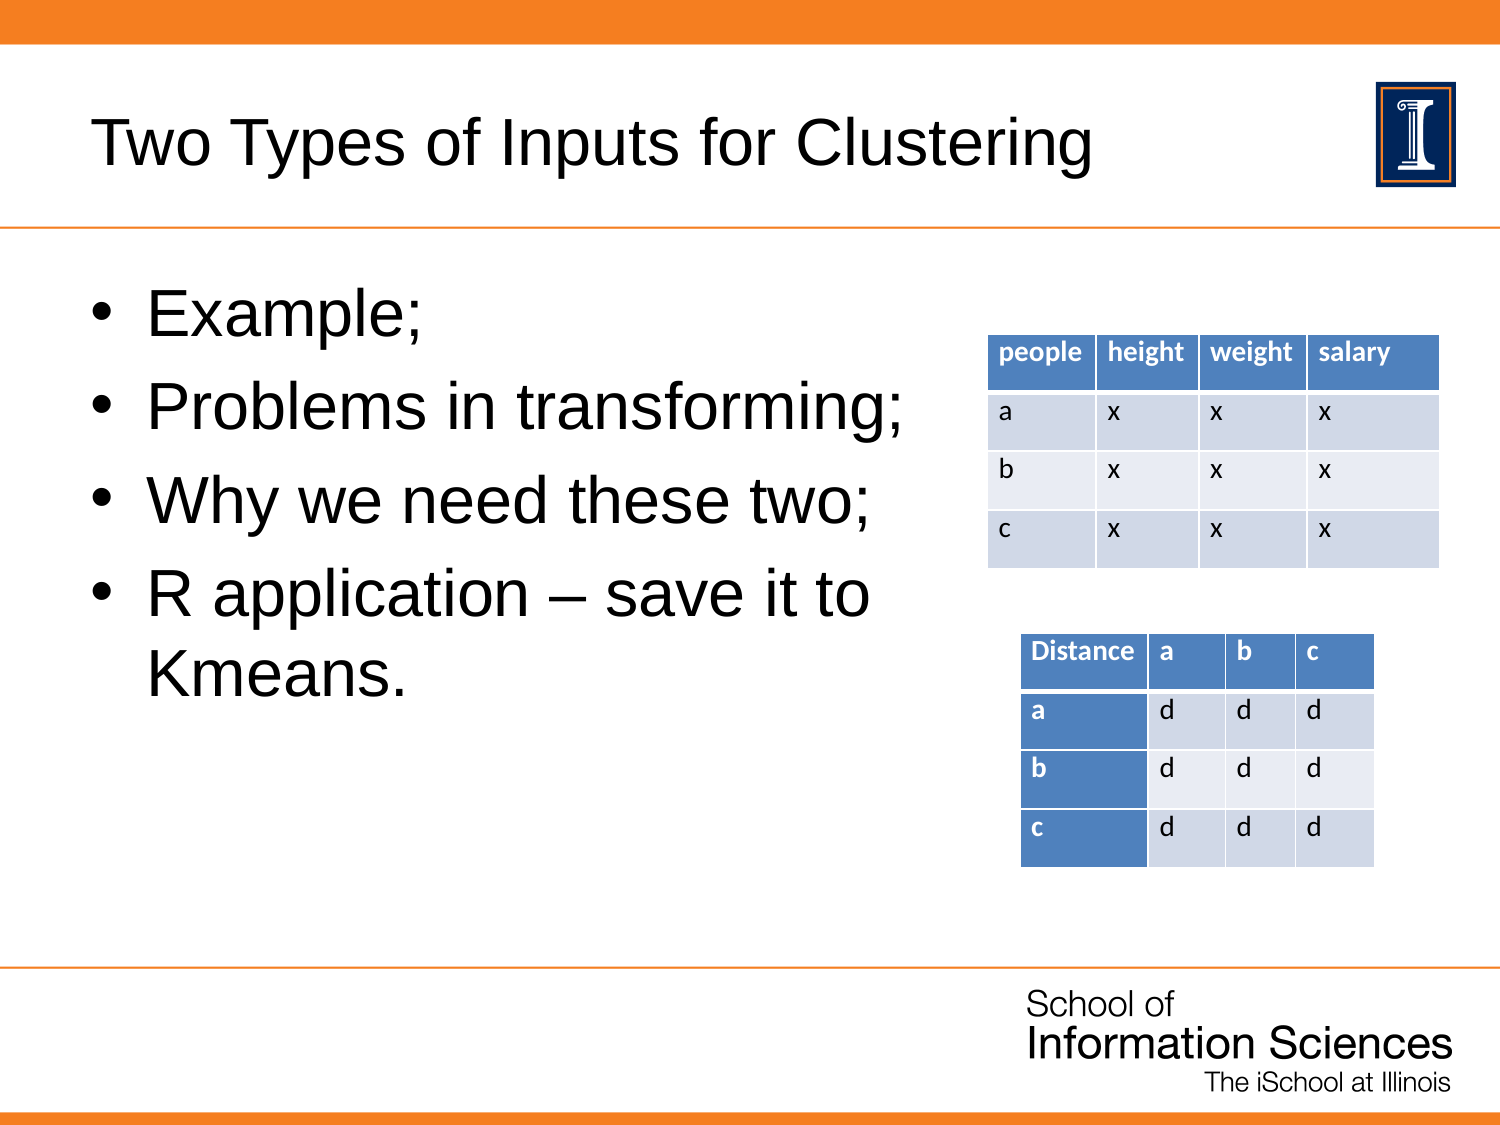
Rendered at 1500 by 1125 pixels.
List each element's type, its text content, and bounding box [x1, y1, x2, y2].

table_cell a [1021, 694, 1147, 749]
table_cell x [1097, 452, 1198, 509]
table_cell x [1308, 452, 1439, 509]
table_cell x [1200, 395, 1306, 450]
table_header people [988, 335, 1095, 390]
picture [0, 0, 1500, 1125]
table_cell b [988, 452, 1095, 509]
table_cell d [1226, 694, 1295, 749]
table_header c [1296, 634, 1374, 689]
table_header height [1097, 335, 1198, 390]
list Example; Problems in transforming; Why we need these two; R application – save it to Kmeans. [75, 262, 965, 968]
table_cell d [1296, 810, 1374, 867]
table_cell a [988, 395, 1095, 450]
table_header Distance [1021, 634, 1147, 689]
slide_number 27 [1412, 1042, 1500, 1103]
table_cell b [1021, 751, 1147, 808]
table_cell x [1200, 511, 1306, 568]
title Two Types of Inputs for Clustering [75, 45, 1425, 233]
table_cell x [1308, 511, 1439, 568]
table_cell x [1200, 452, 1306, 509]
table_cell d [1226, 810, 1295, 867]
table_cell x [1097, 511, 1198, 568]
table_cell d [1296, 751, 1374, 808]
table_header salary [1308, 335, 1439, 390]
table_cell x [1097, 395, 1198, 450]
table_cell c [1021, 810, 1147, 867]
table_cell c [988, 511, 1095, 568]
table_cell d [1149, 810, 1225, 867]
table_cell d [1149, 751, 1225, 808]
table_header b [1226, 634, 1295, 689]
table_header weight [1200, 335, 1306, 390]
table_cell d [1296, 694, 1374, 749]
table_cell d [1149, 694, 1225, 749]
table_header a [1149, 634, 1225, 689]
table_cell x [1308, 395, 1439, 450]
table_cell d [1226, 751, 1295, 808]
